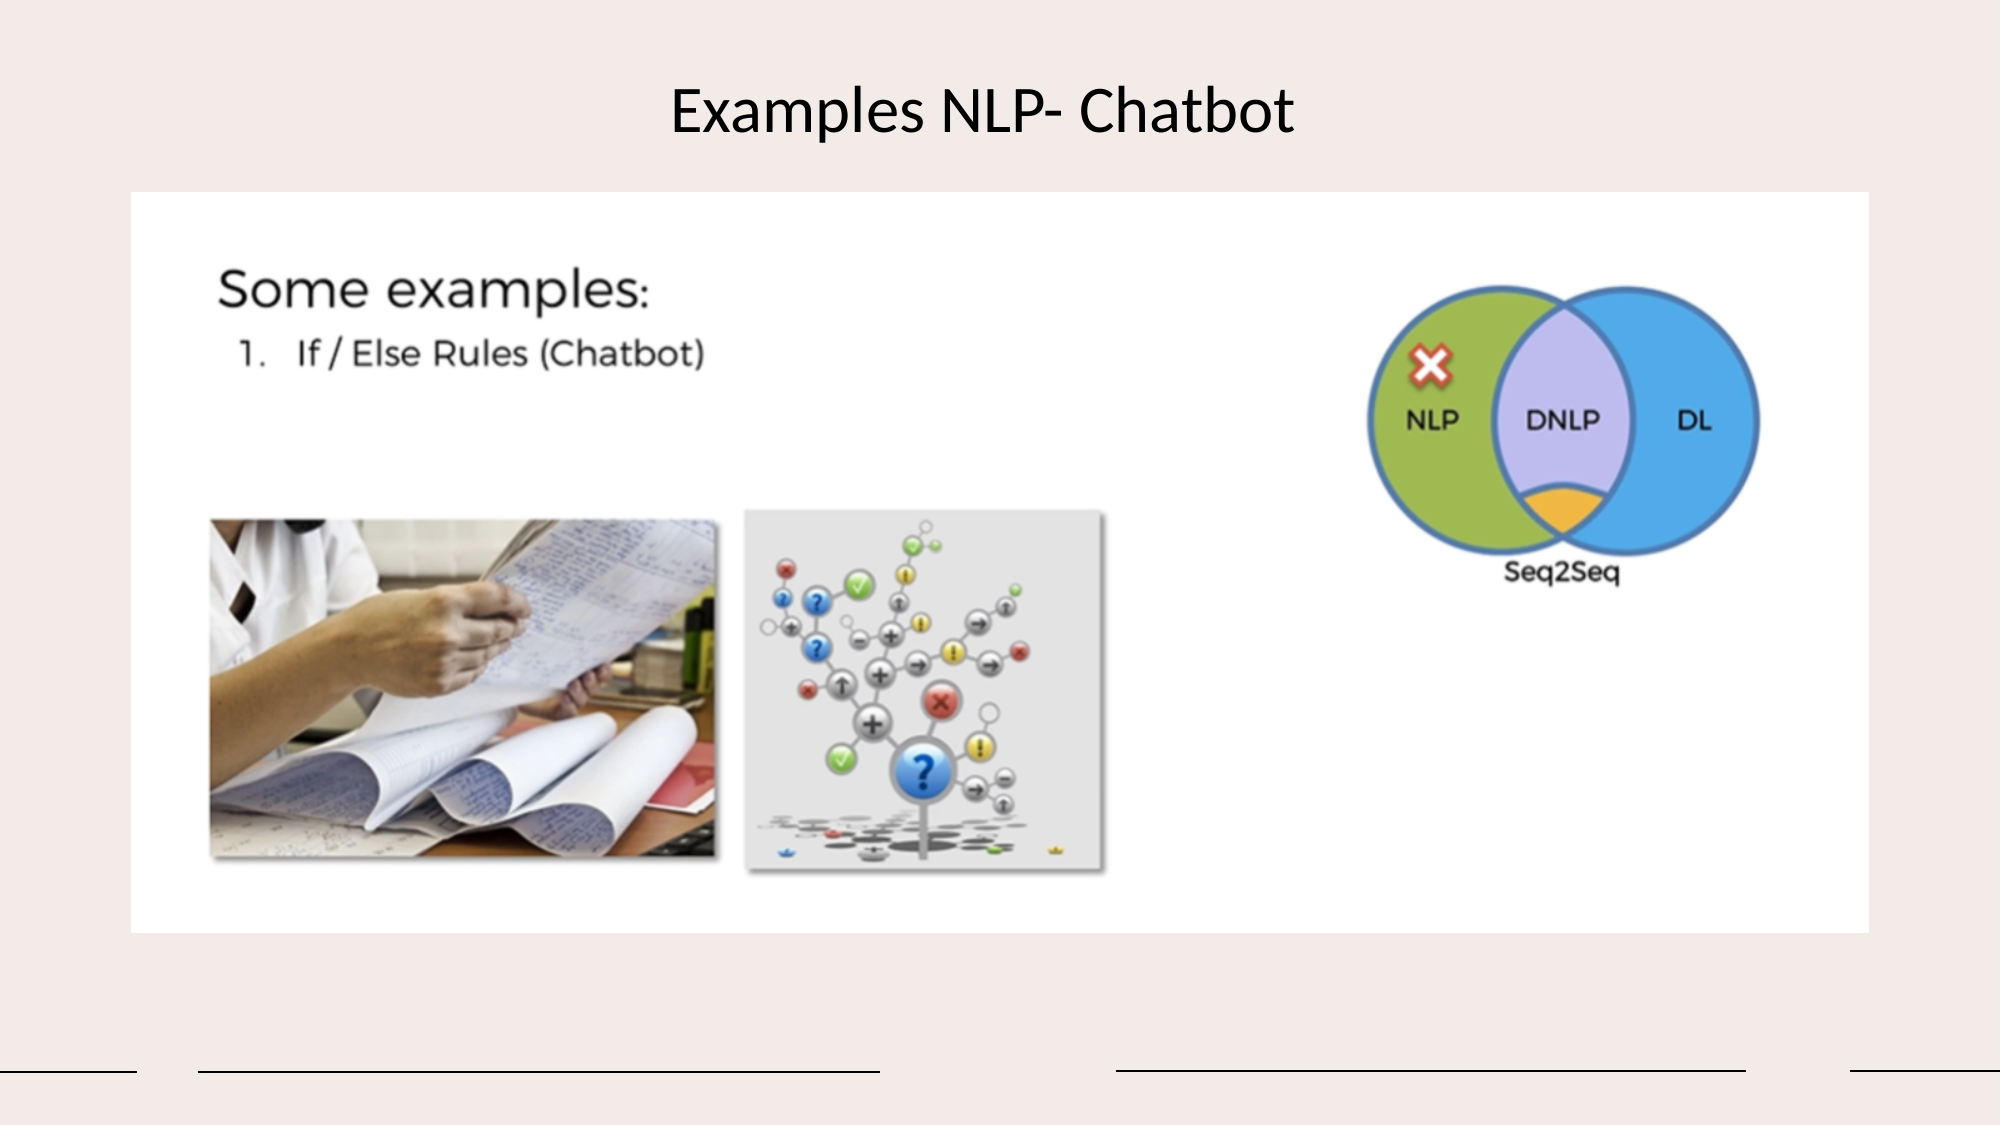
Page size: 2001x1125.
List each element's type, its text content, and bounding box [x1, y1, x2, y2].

text_box Examples NLP- Chatbot [329, 58, 1637, 145]
picture [131, 192, 1869, 933]
